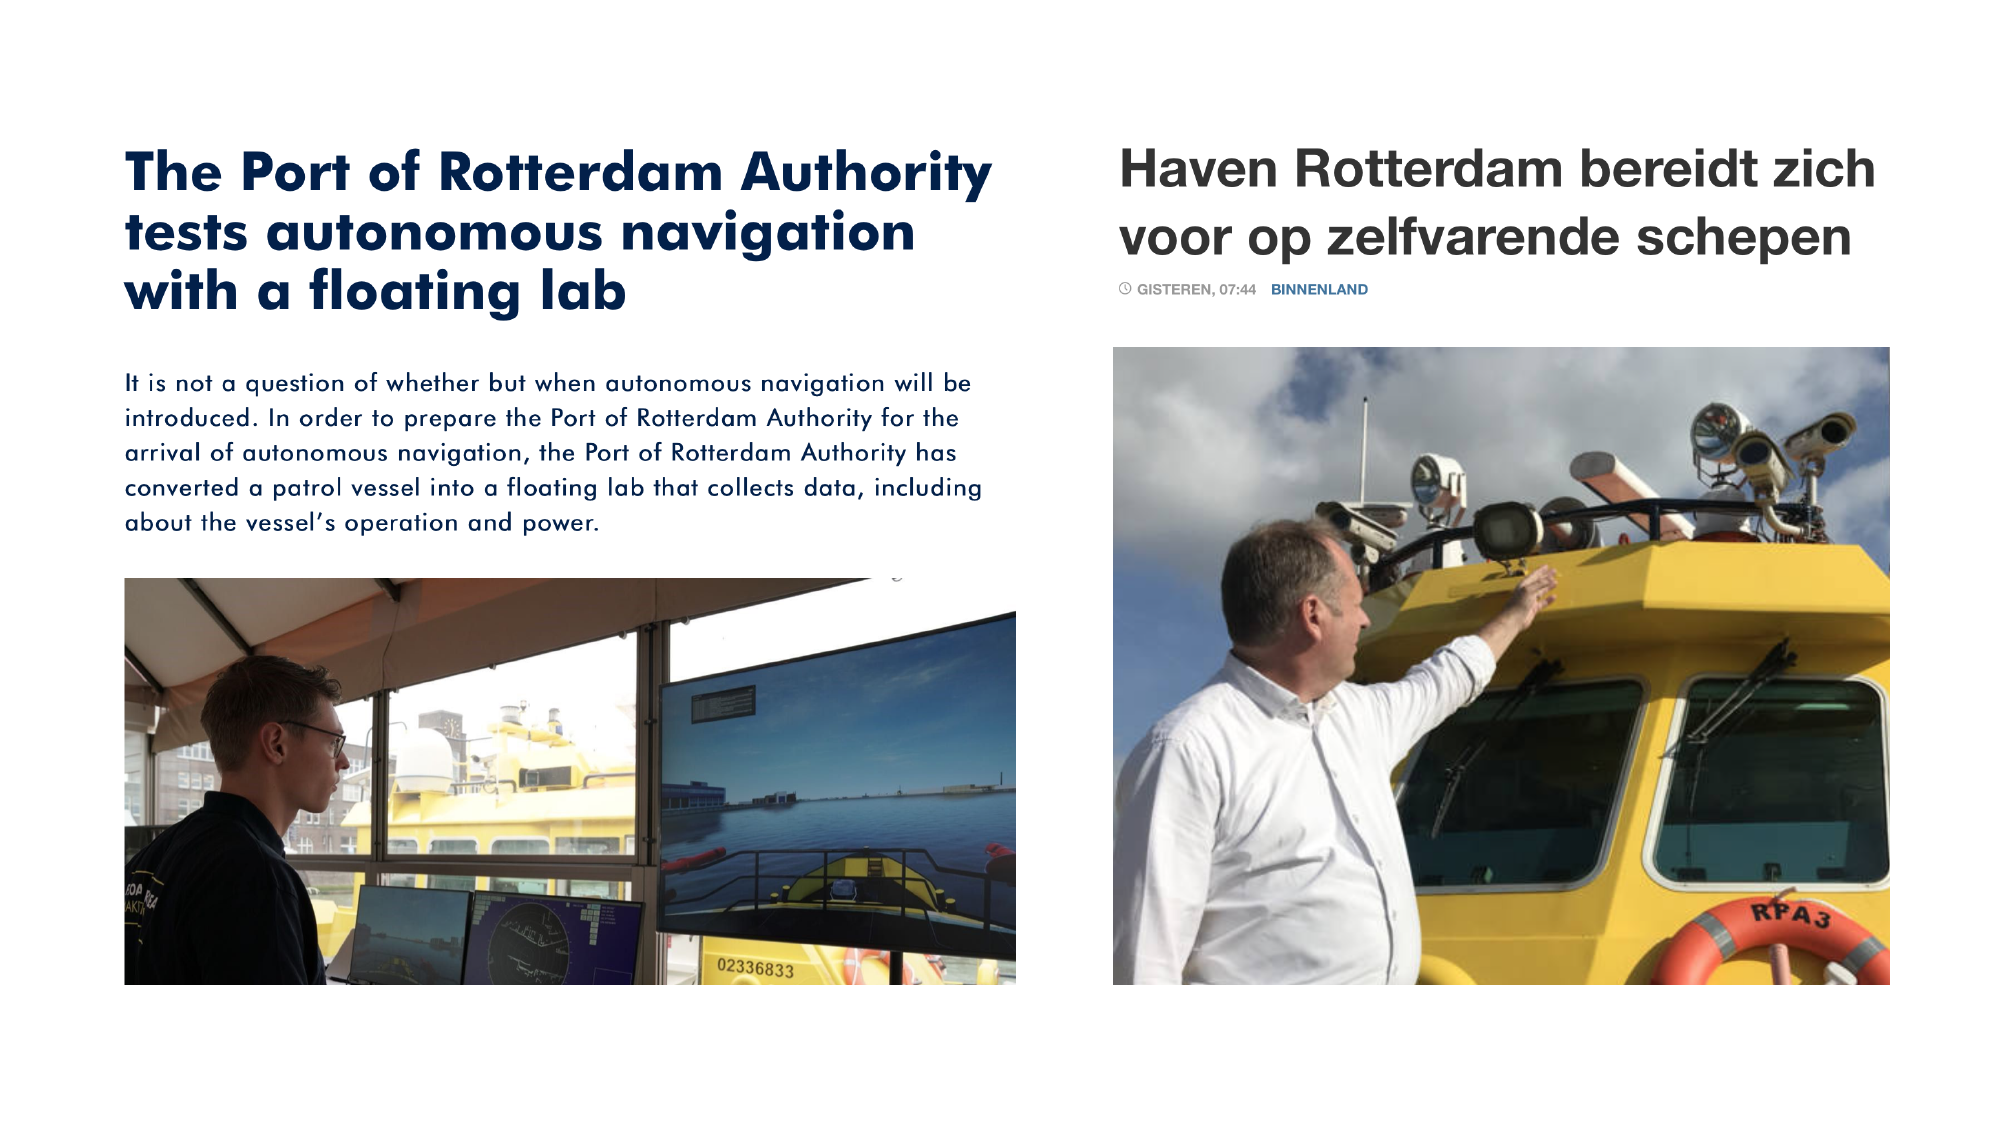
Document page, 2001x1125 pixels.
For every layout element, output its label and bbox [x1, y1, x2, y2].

picture [1113, 137, 1890, 985]
picture [110, 137, 1030, 985]
